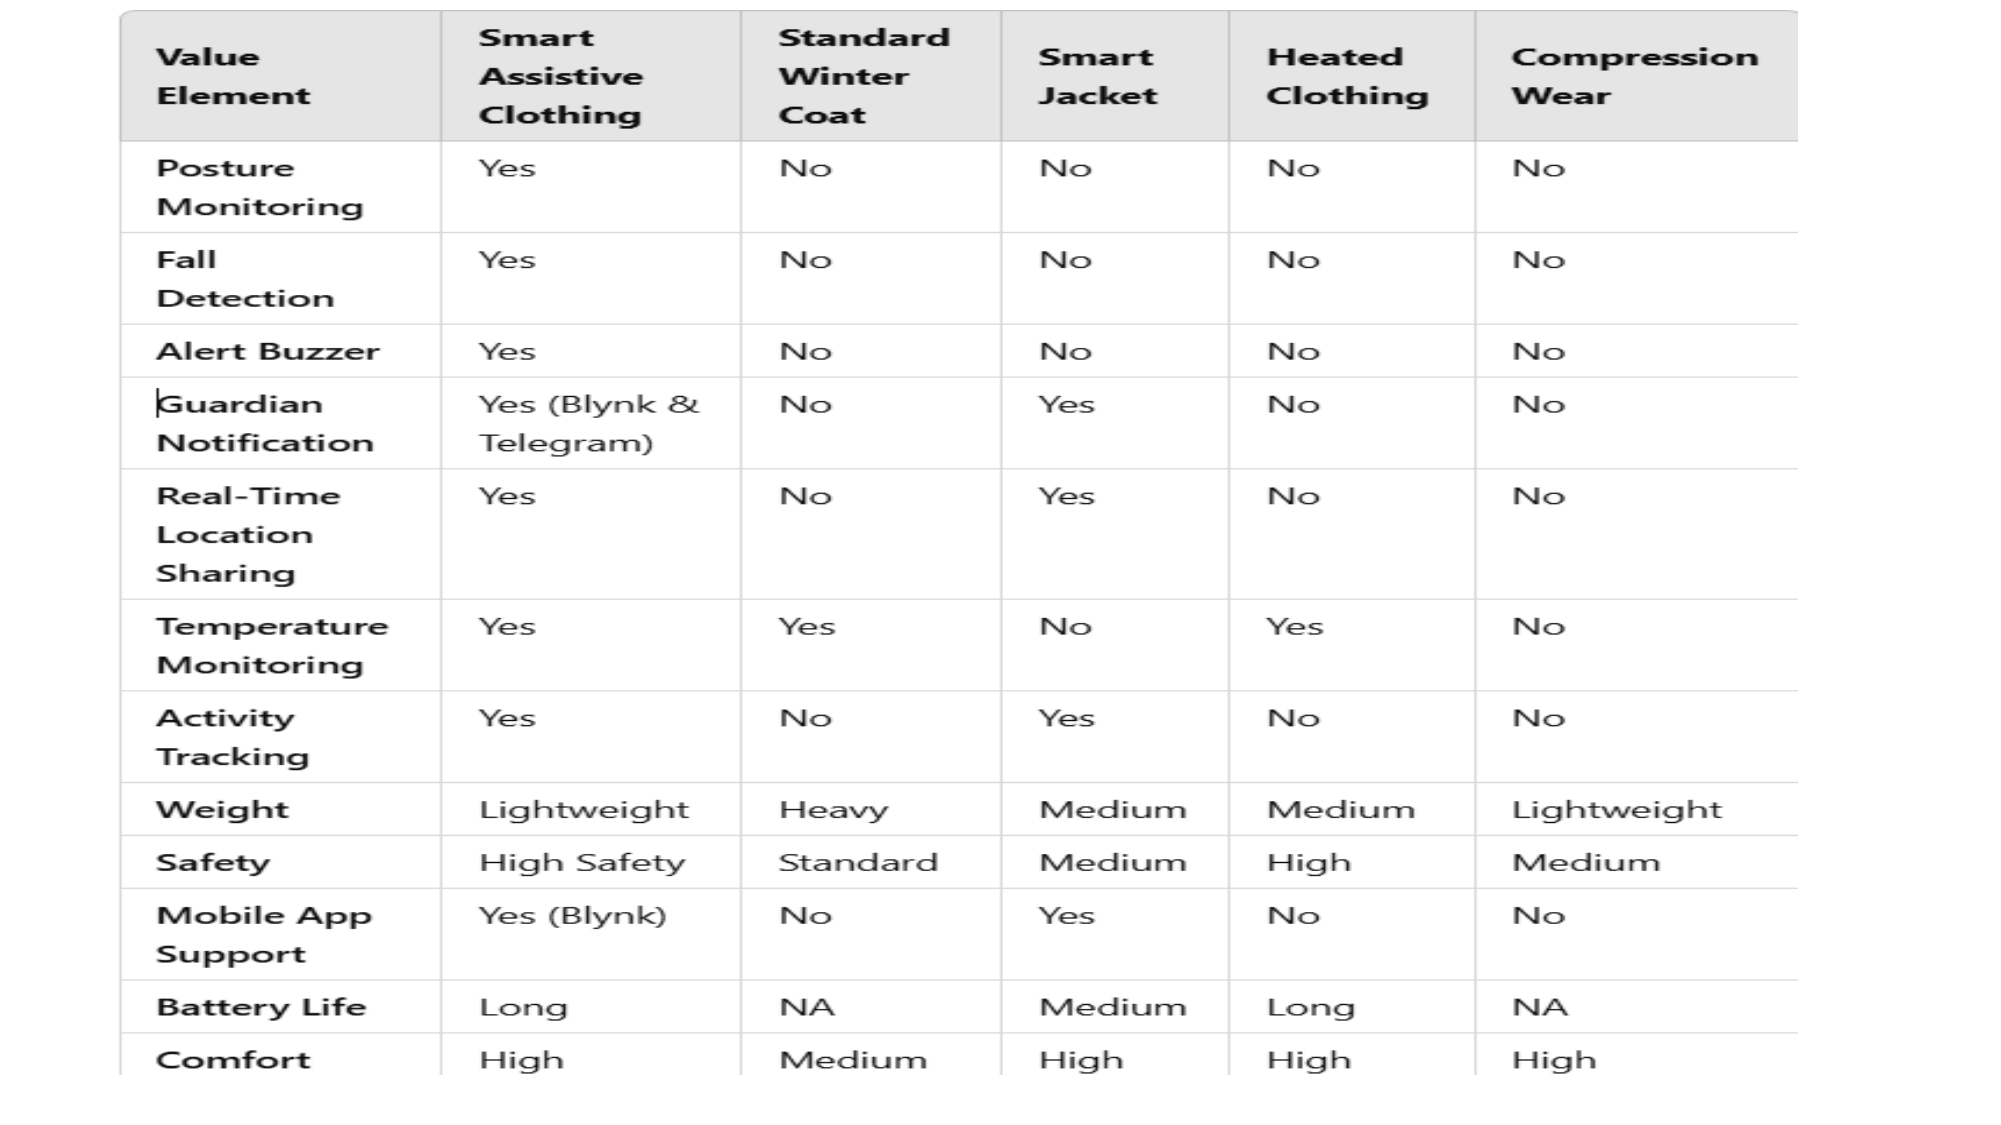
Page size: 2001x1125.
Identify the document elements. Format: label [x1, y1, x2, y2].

picture [113, 10, 1798, 1076]
